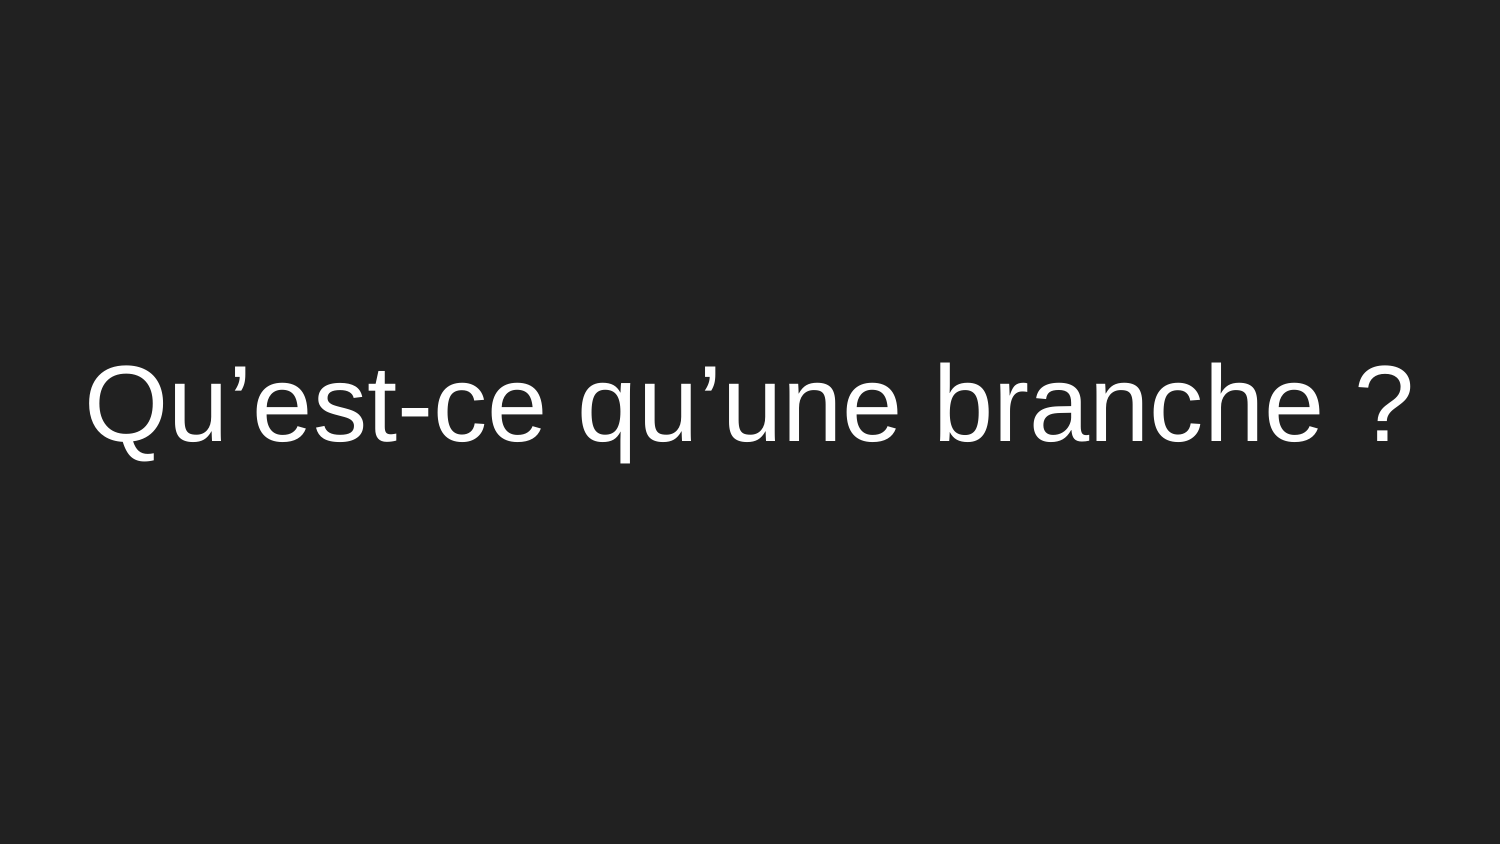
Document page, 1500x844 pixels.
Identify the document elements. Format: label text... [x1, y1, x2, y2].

text_box Qu’est-ce qu’une branche ? [51, 140, 1449, 478]
